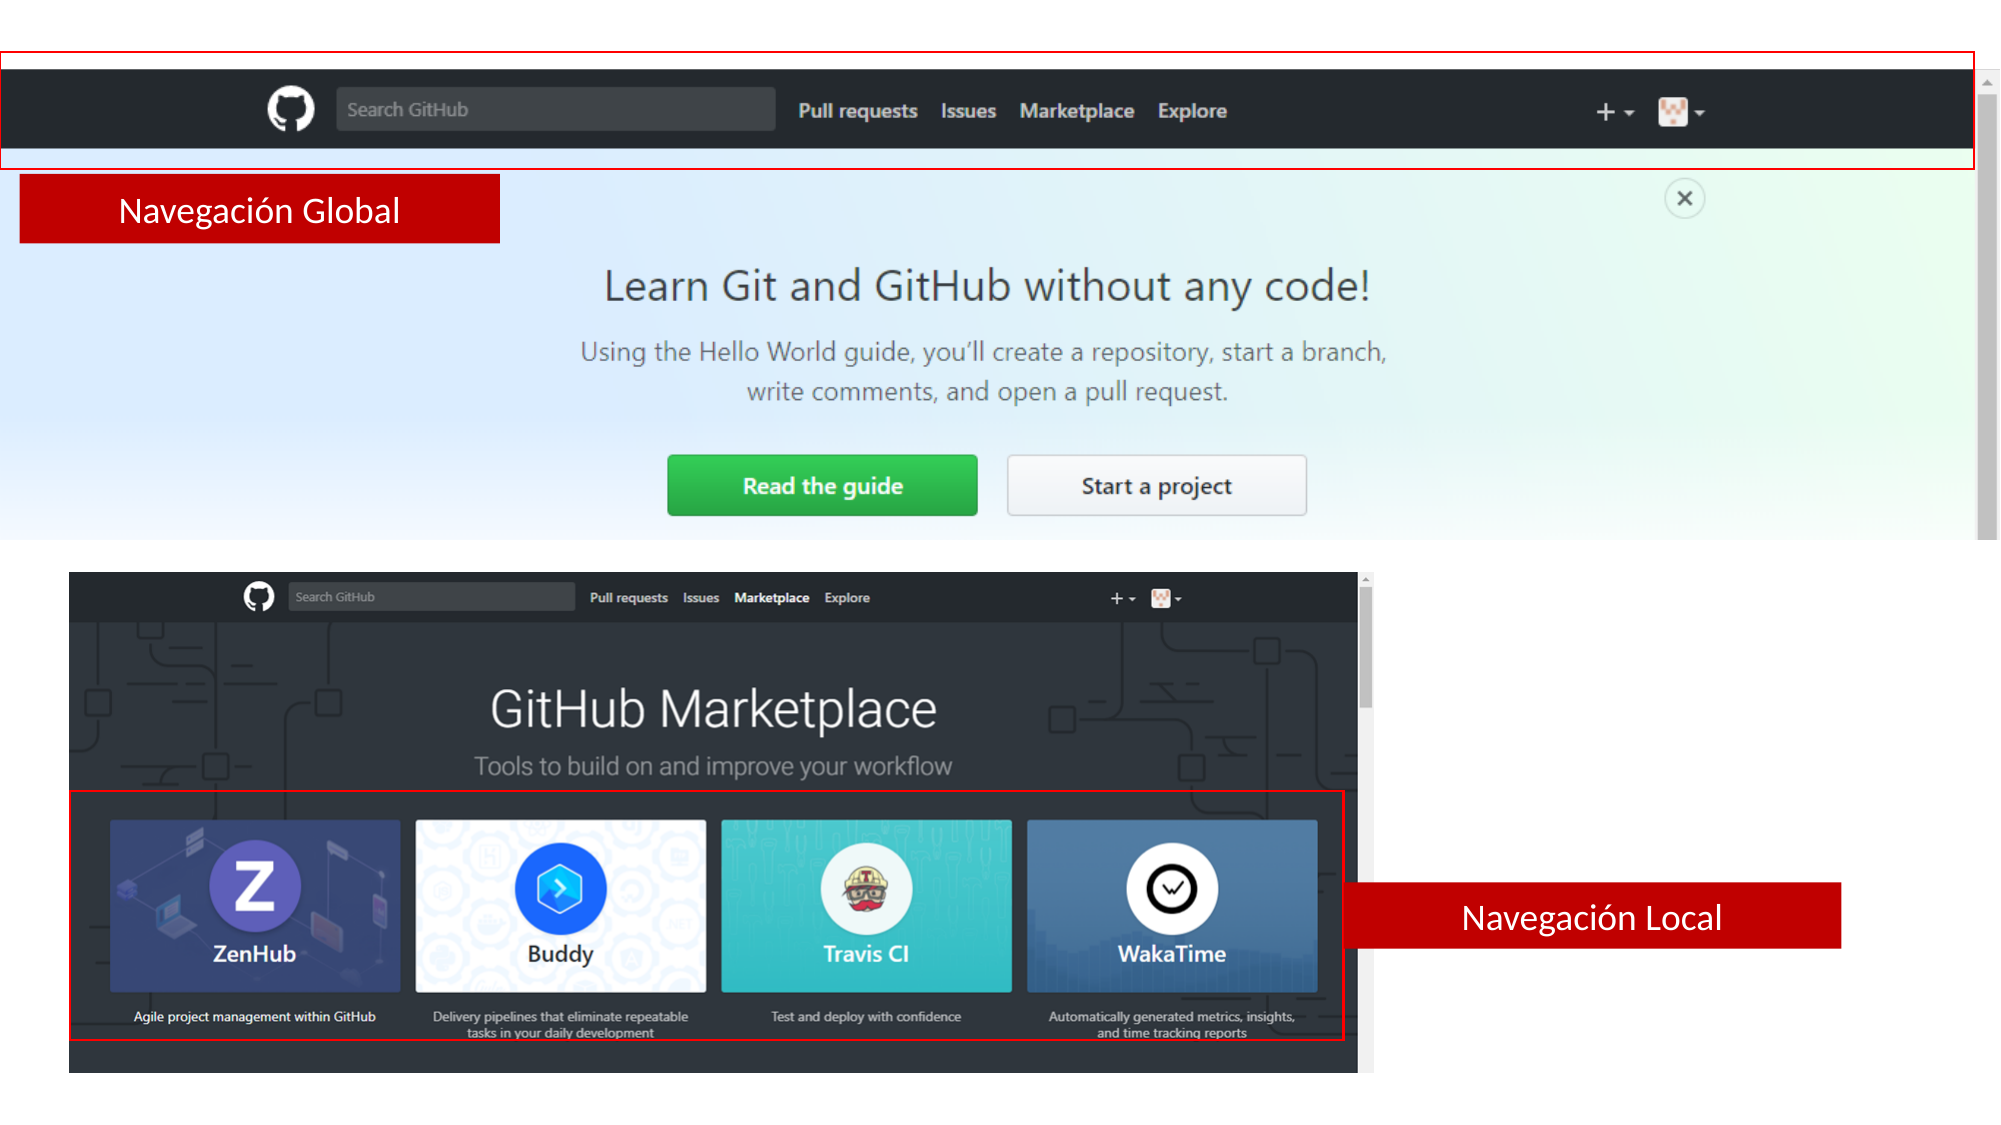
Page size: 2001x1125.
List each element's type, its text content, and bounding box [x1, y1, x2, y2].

picture [0, 69, 2000, 540]
picture [69, 572, 1374, 1073]
text_box Navegación Local [1374, 881, 1842, 950]
text_box [0, 51, 1975, 69]
